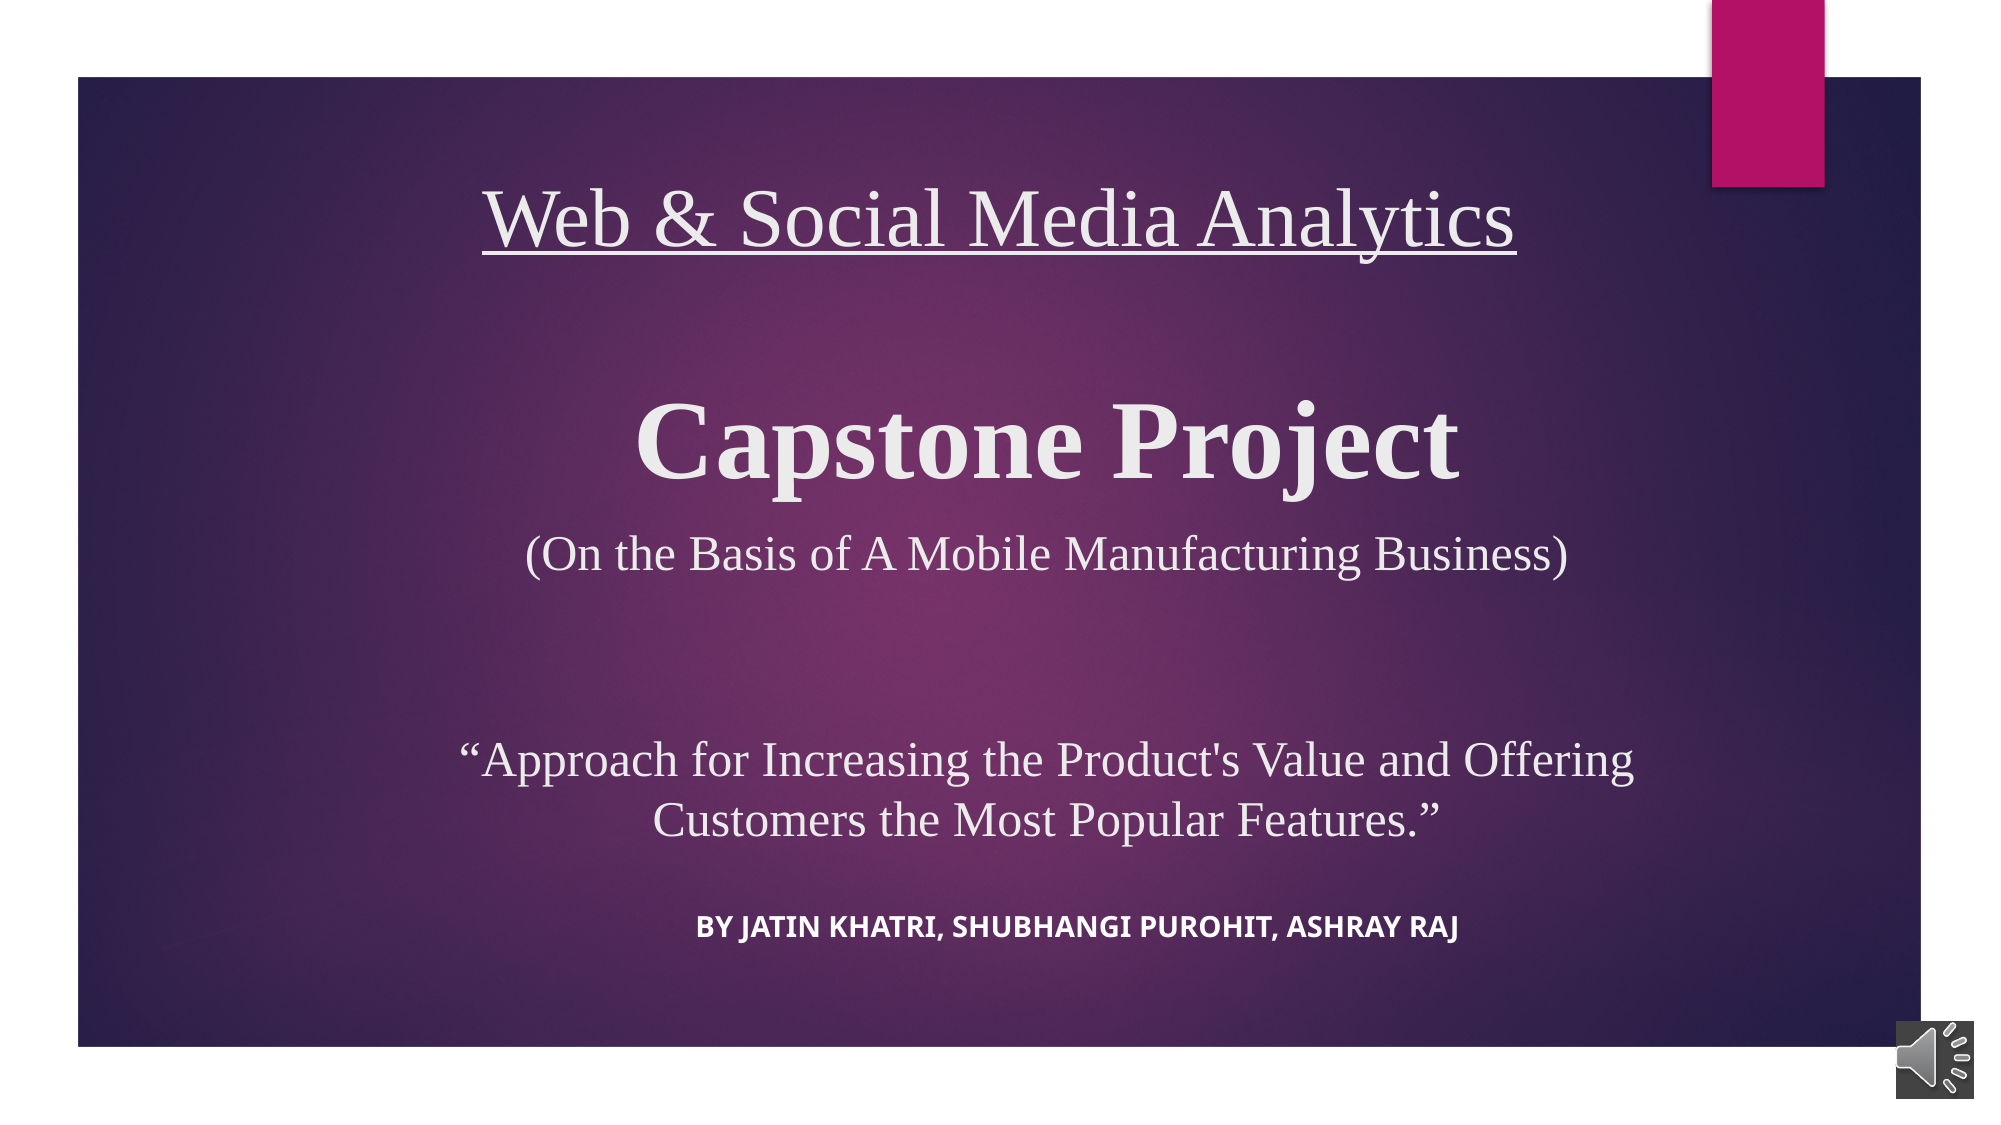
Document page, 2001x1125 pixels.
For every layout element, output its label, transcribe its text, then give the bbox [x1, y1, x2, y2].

picture [1894, 1019, 1976, 1101]
text_box Web & Social Media Analytics [320, 155, 1679, 271]
subtitle By Jatin Khatri, Shubhangi Purohit, Ashray Raj [498, 877, 1657, 973]
title “Approach for Increasing the Product's Value and Offering Customers the Most Popular Features.” [343, 607, 1751, 965]
text_box (On the Basis of A Mobile Manufacturing Business) [391, 513, 1703, 588]
text_box Capstone Project [367, 358, 1727, 509]
